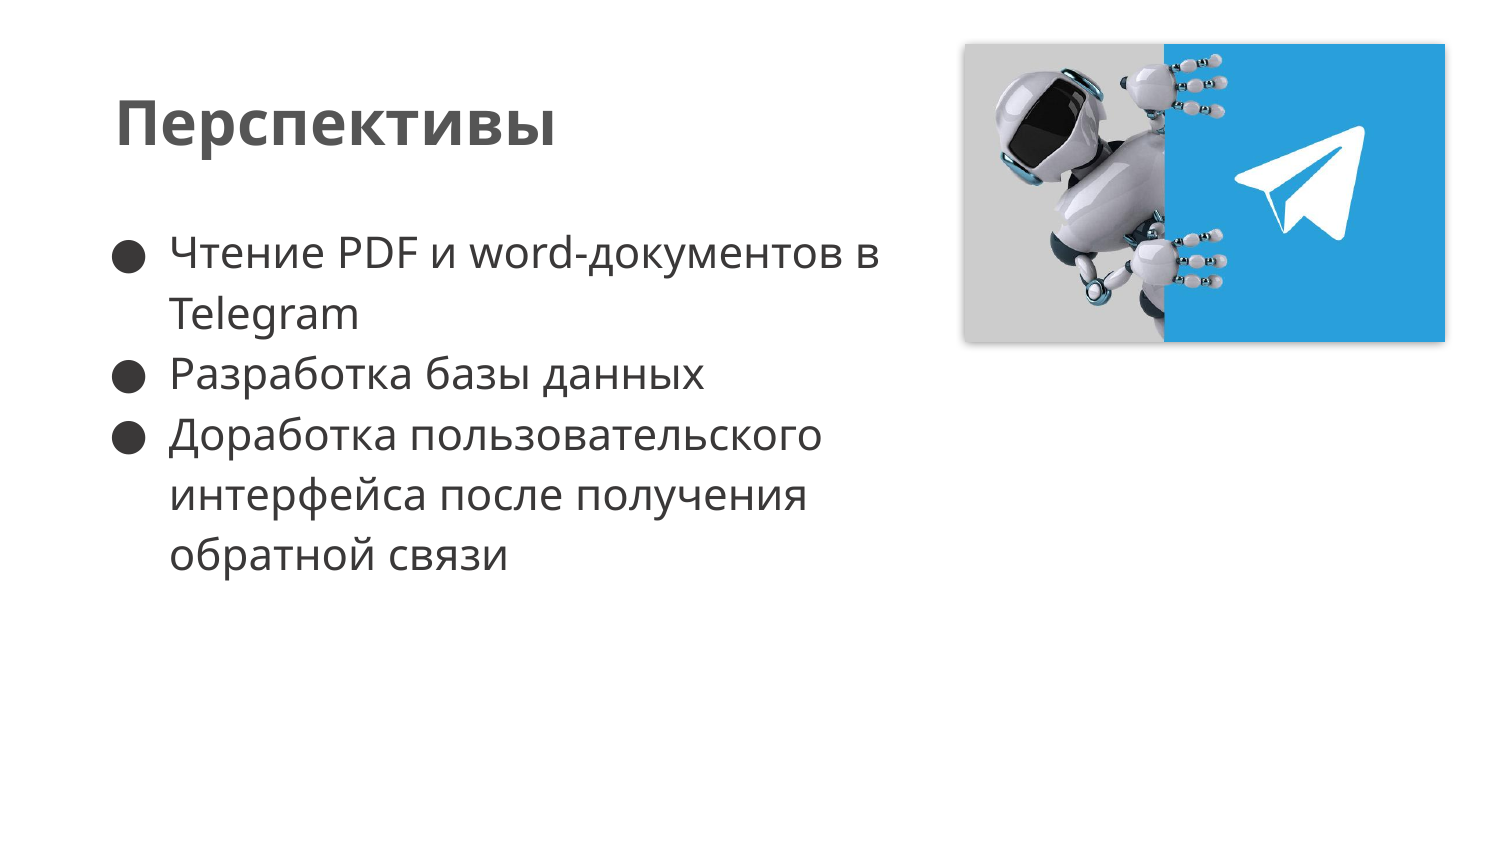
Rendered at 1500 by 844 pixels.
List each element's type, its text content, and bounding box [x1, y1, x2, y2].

picture [965, 44, 1446, 342]
title Перспективы [103, 39, 1397, 203]
text_box Чтение PDF и word-документов в Telegram Разработка базы данных Доработка пользовательского интерфейса после получения обратной связи [78, 202, 1008, 594]
